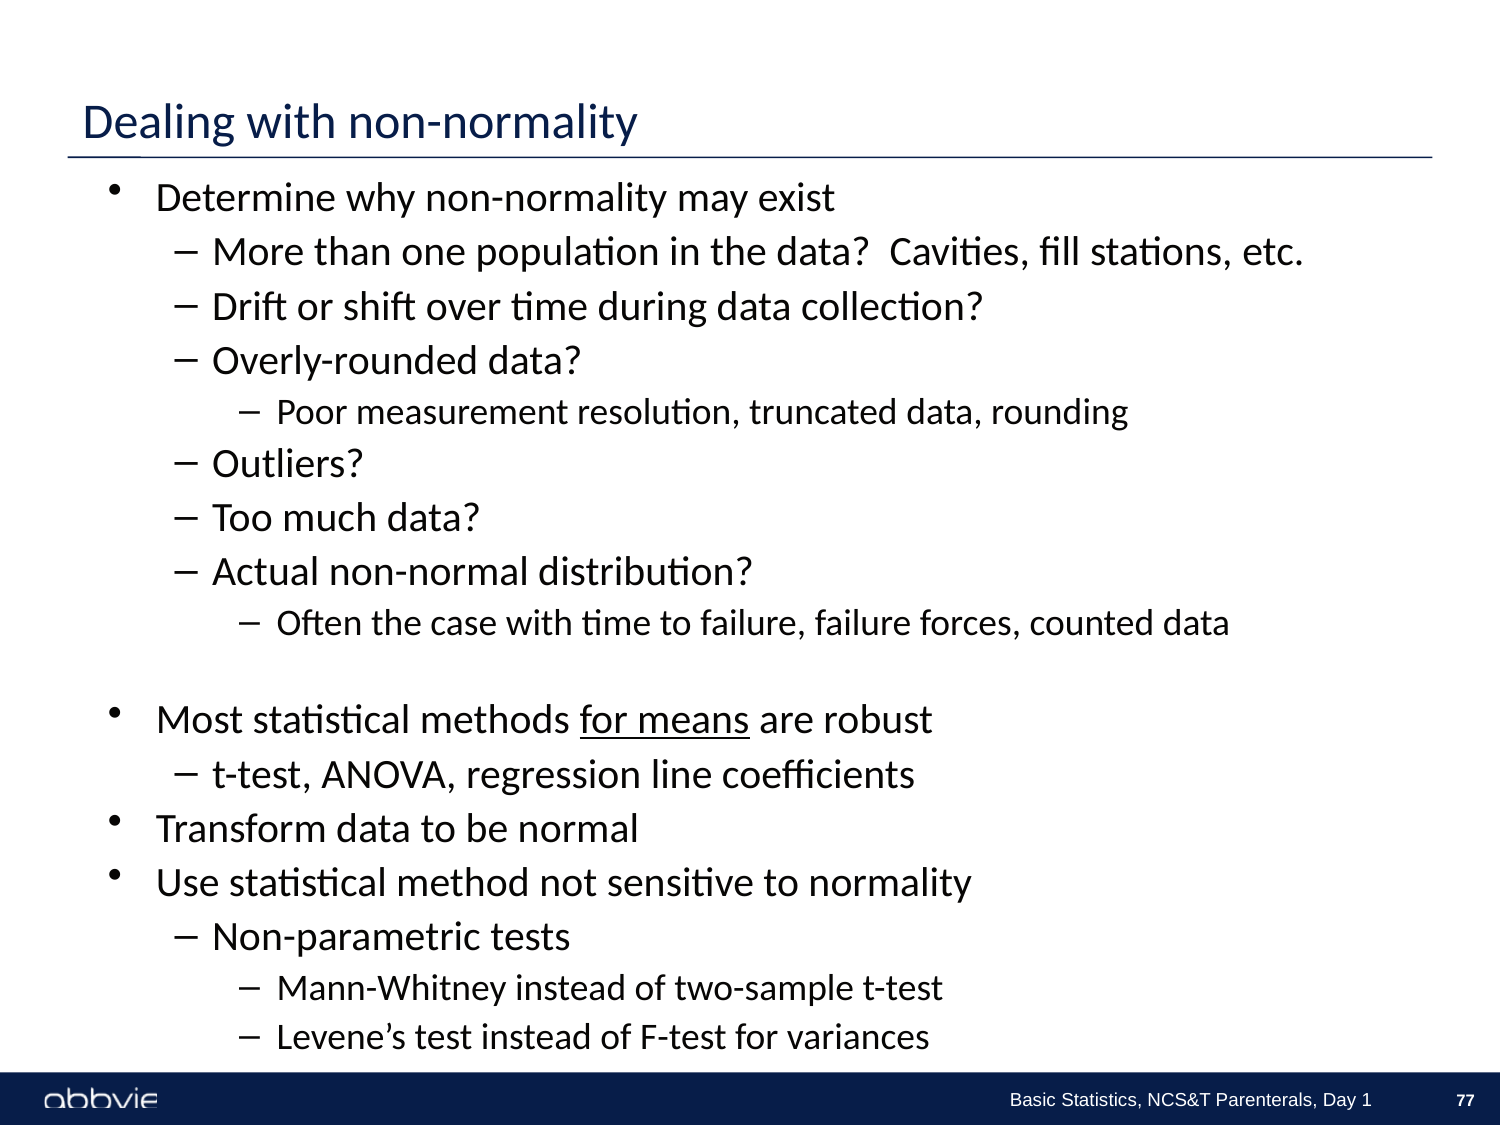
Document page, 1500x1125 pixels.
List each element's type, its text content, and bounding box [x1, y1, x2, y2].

footer Basic Statistics, NCS&T Parenterals, Day 1 [487, 1083, 1387, 1114]
list Determine why non-normality may exist More than one population in the data? Cavities, fill stations, etc. Drift or shift over time during data collection? Overly-rounded data? Poor measurement resolution, truncated data, rounding Outliers? Too much data? Actual non-normal distribution? Often the case with time to failure, failure forces, counted data Most statistical methods for means are robust t-test, ANOVA, regression line coefficients Transform data to be normal Use statistical method not sensitive to normality Non-parametric tests Mann-Whitney instead of two-sample t-test Levene’s test instead of F-test for variances [74, 162, 1425, 1063]
title Dealing with non-normality [67, 37, 1433, 158]
slide_number 77 [1391, 1087, 1475, 1112]
